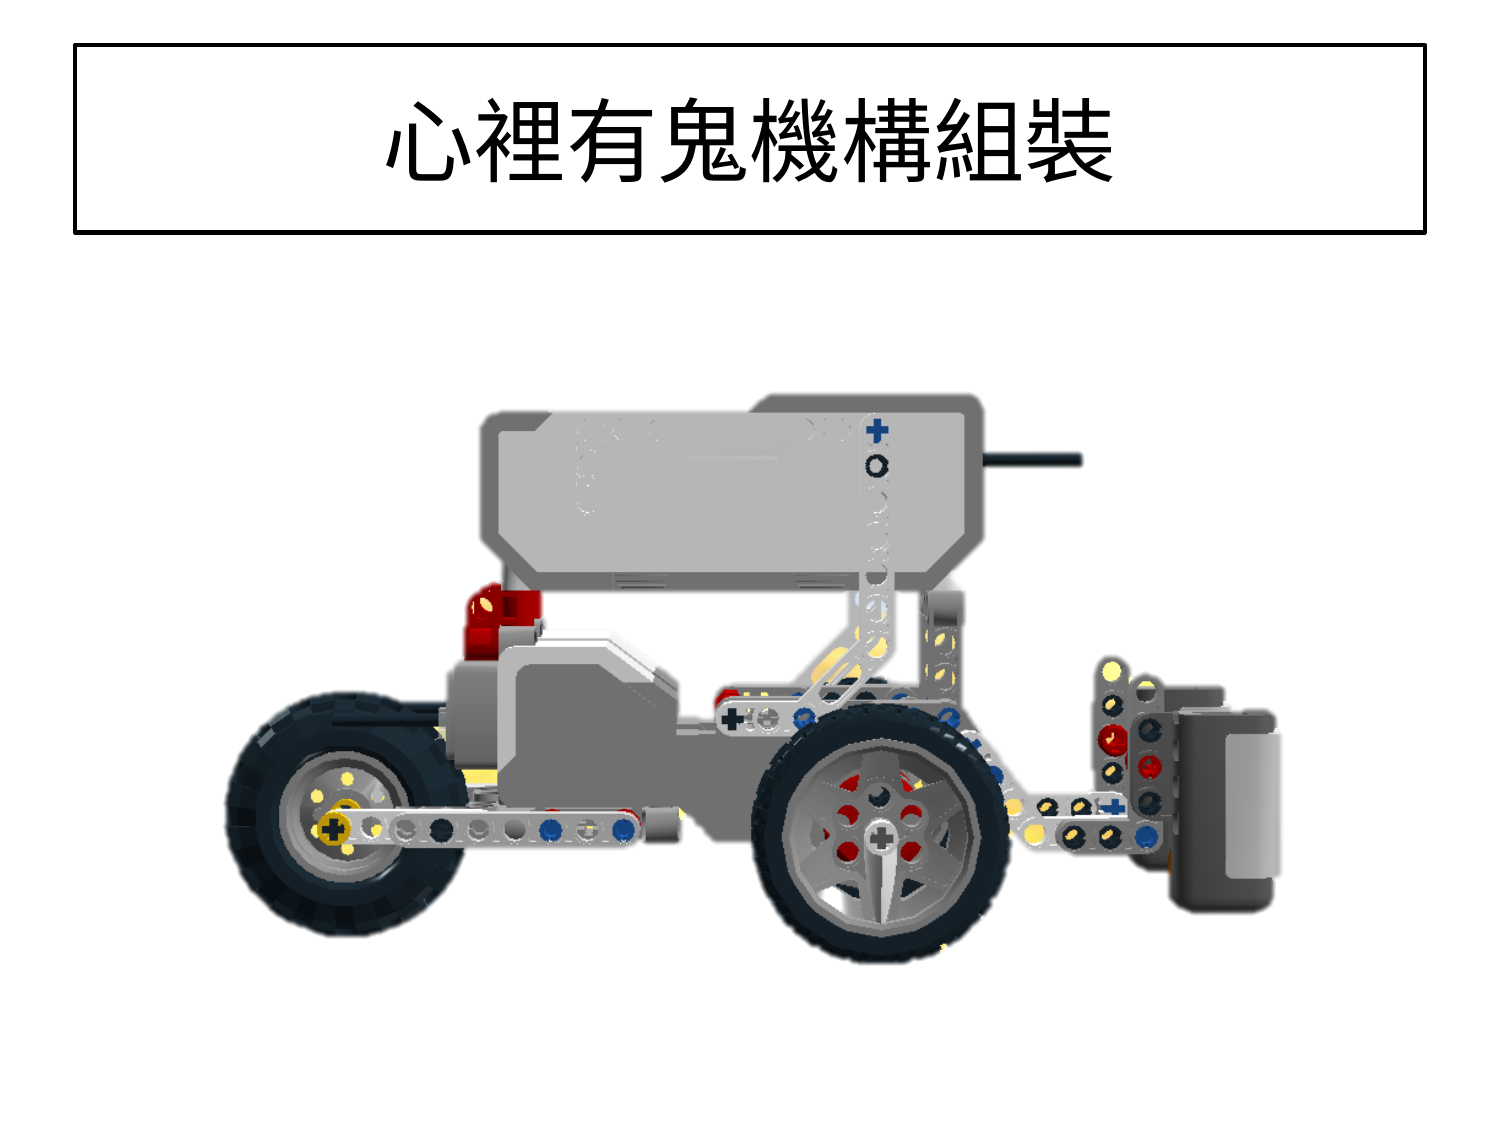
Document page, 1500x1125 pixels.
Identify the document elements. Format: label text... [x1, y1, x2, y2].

title 心裡有鬼機構組裝 [73, 43, 1427, 135]
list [0, 138, 1500, 1125]
